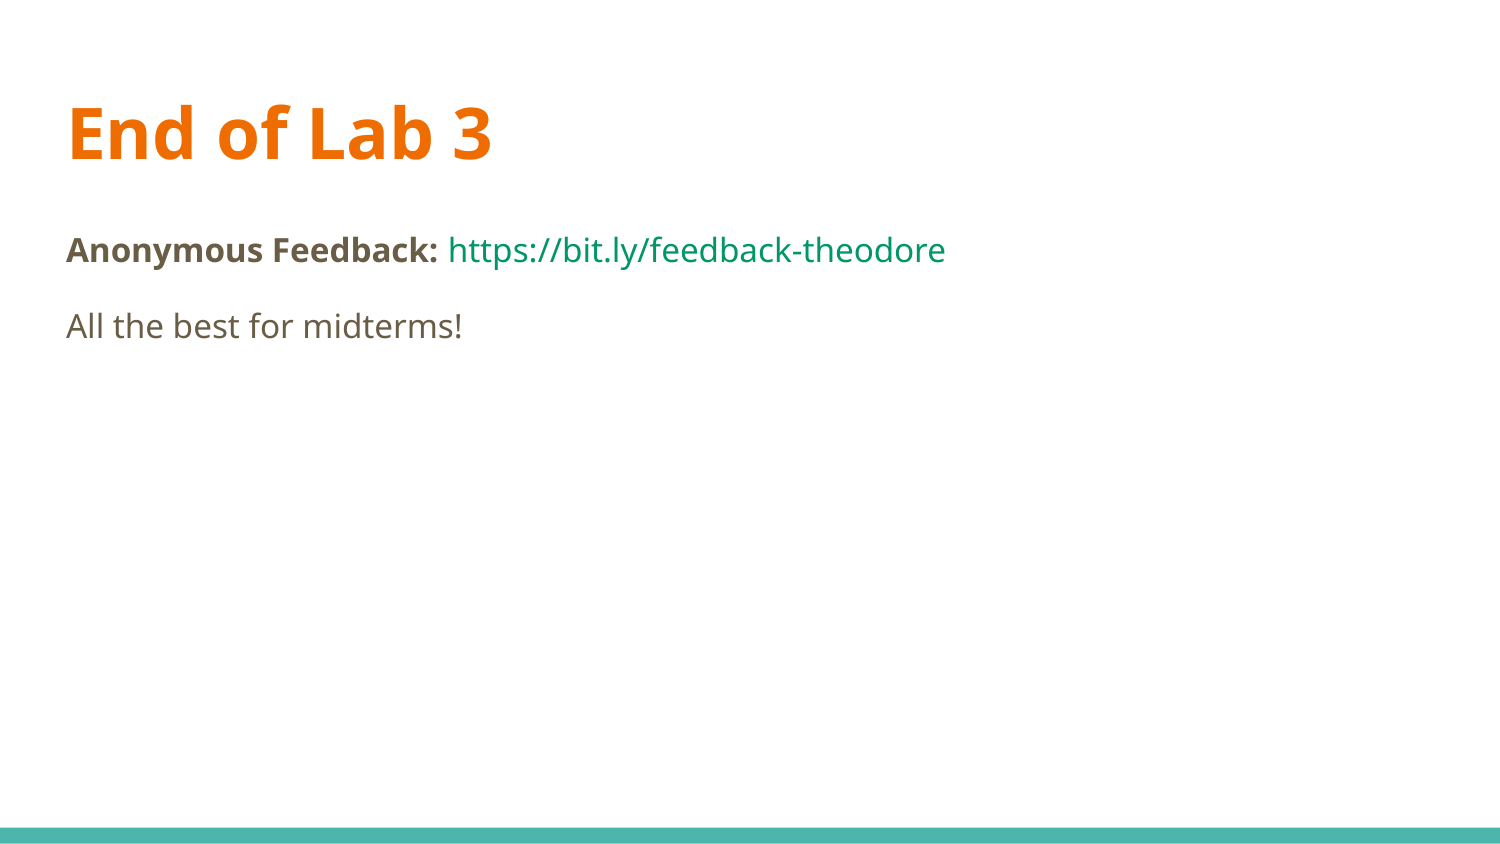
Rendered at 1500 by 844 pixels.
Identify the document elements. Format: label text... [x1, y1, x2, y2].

title End of Lab 3 [51, 72, 1449, 189]
list Anonymous Feedback: https://bit.ly/feedback-theodore All the best for midterms! [51, 207, 1165, 822]
